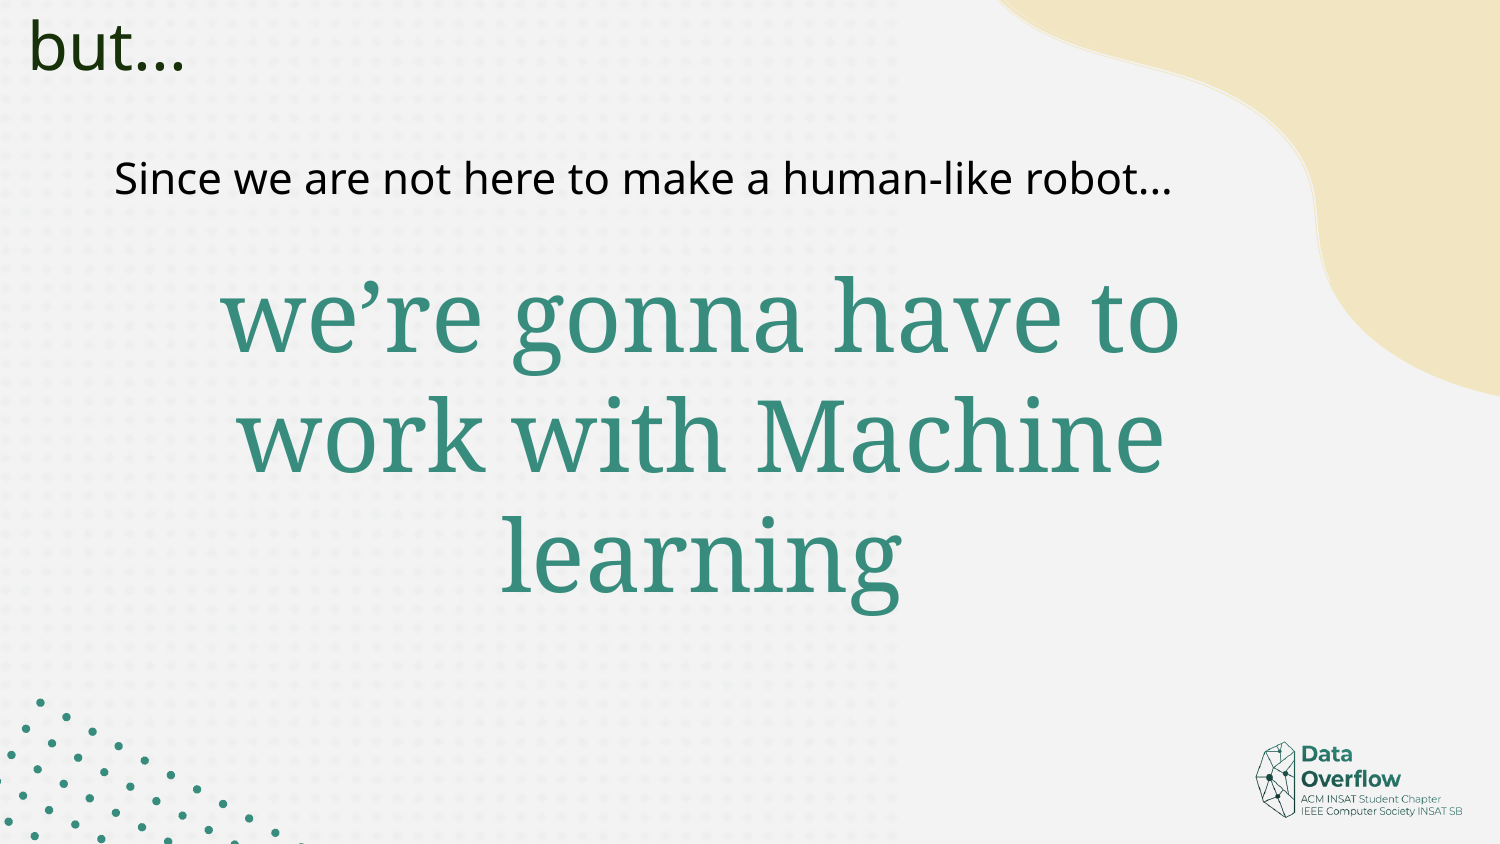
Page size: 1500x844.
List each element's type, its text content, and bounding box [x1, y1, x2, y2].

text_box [0, 764, 304, 844]
title we’re gonna have to work with Machine learning [908, 238, 1248, 685]
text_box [954, 0, 1500, 401]
picture [0, 0, 905, 844]
picture [1254, 741, 1462, 818]
text_box Since we are not here to make a human-like robot... [908, 136, 949, 238]
